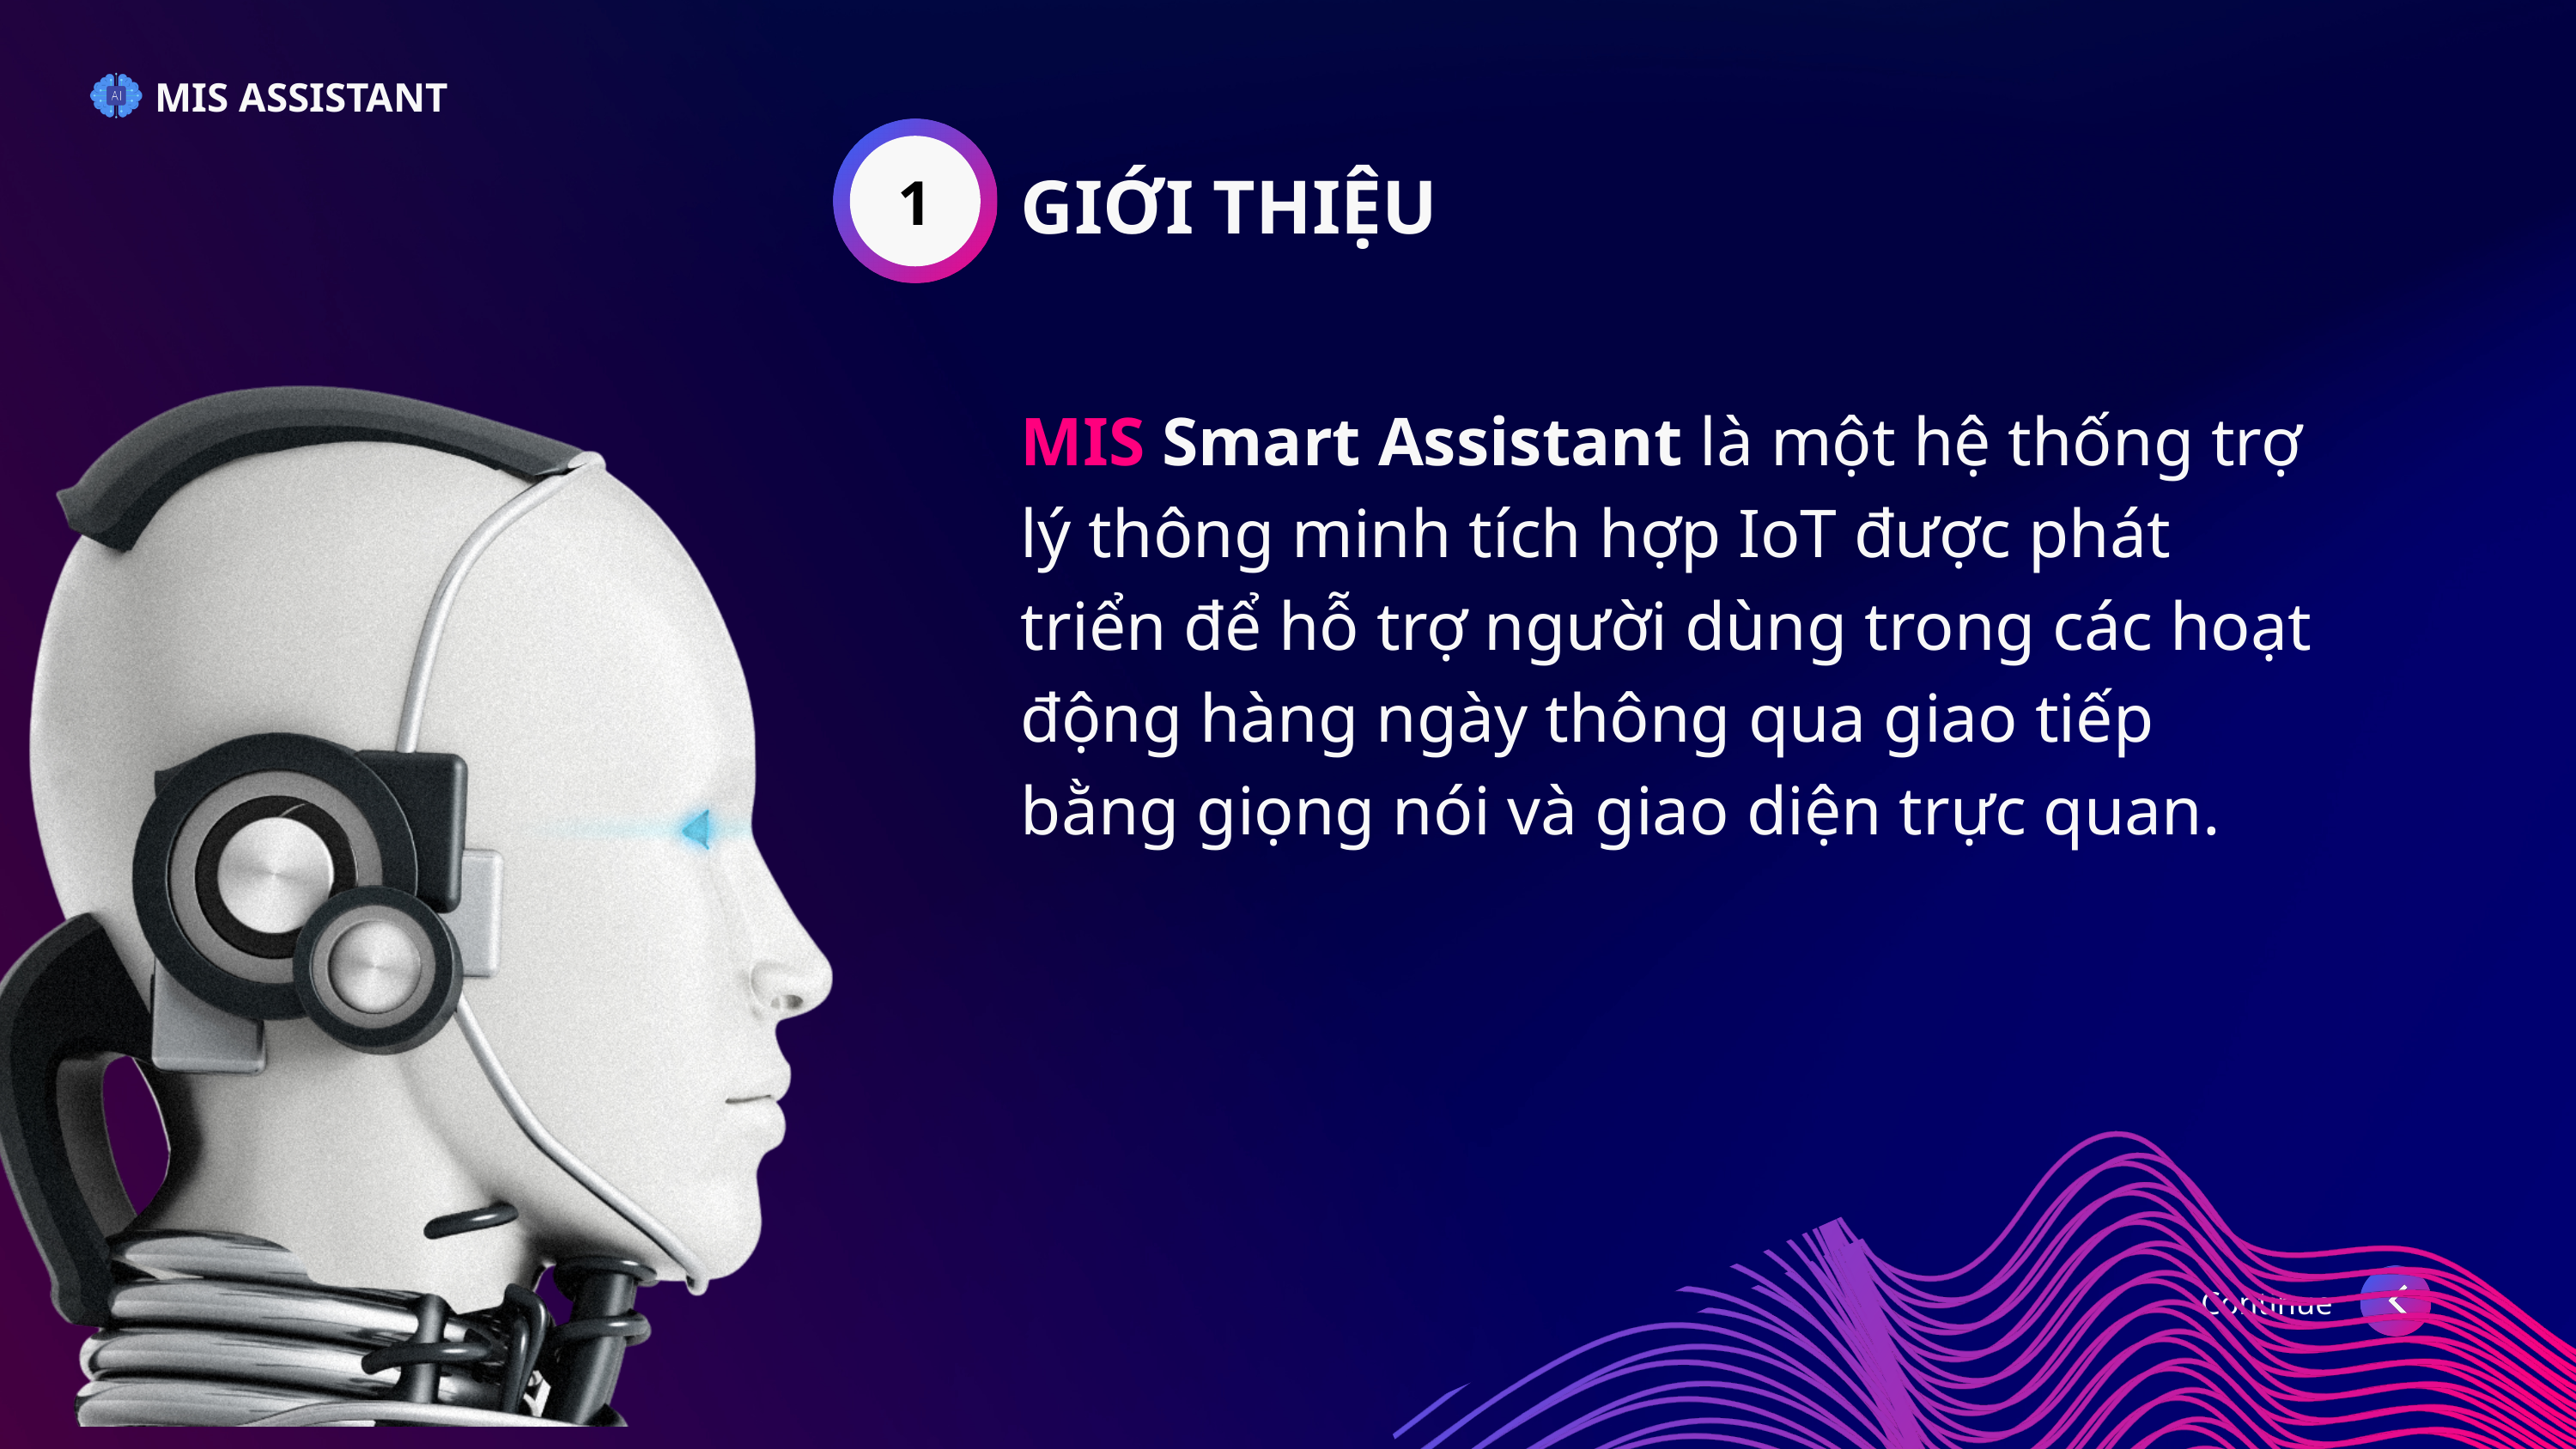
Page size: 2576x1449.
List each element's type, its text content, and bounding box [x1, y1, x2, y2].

text_box GIỚI THIỆU [1020, 144, 1753, 249]
text_box MIS Smart Assistant là một hệ thống trợ lý thông minh tích hợp IoT được phát triển để hỗ trợ người dùng trong các hoạt động hàng ngày thông qua giao tiếp bằng giọng nói và giao diện trực quan. [1020, 386, 2324, 848]
text_box [833, 118, 998, 283]
text_box MIS ASSISTANT [155, 64, 612, 120]
text_box [0, 0, 2576, 1449]
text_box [2053, 1264, 2432, 1337]
text_box [1407, 919, 2576, 1449]
text_box [87, 66, 145, 124]
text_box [849, 135, 981, 267]
text_box [0, 385, 834, 1427]
text_box [1386, 888, 2576, 1449]
